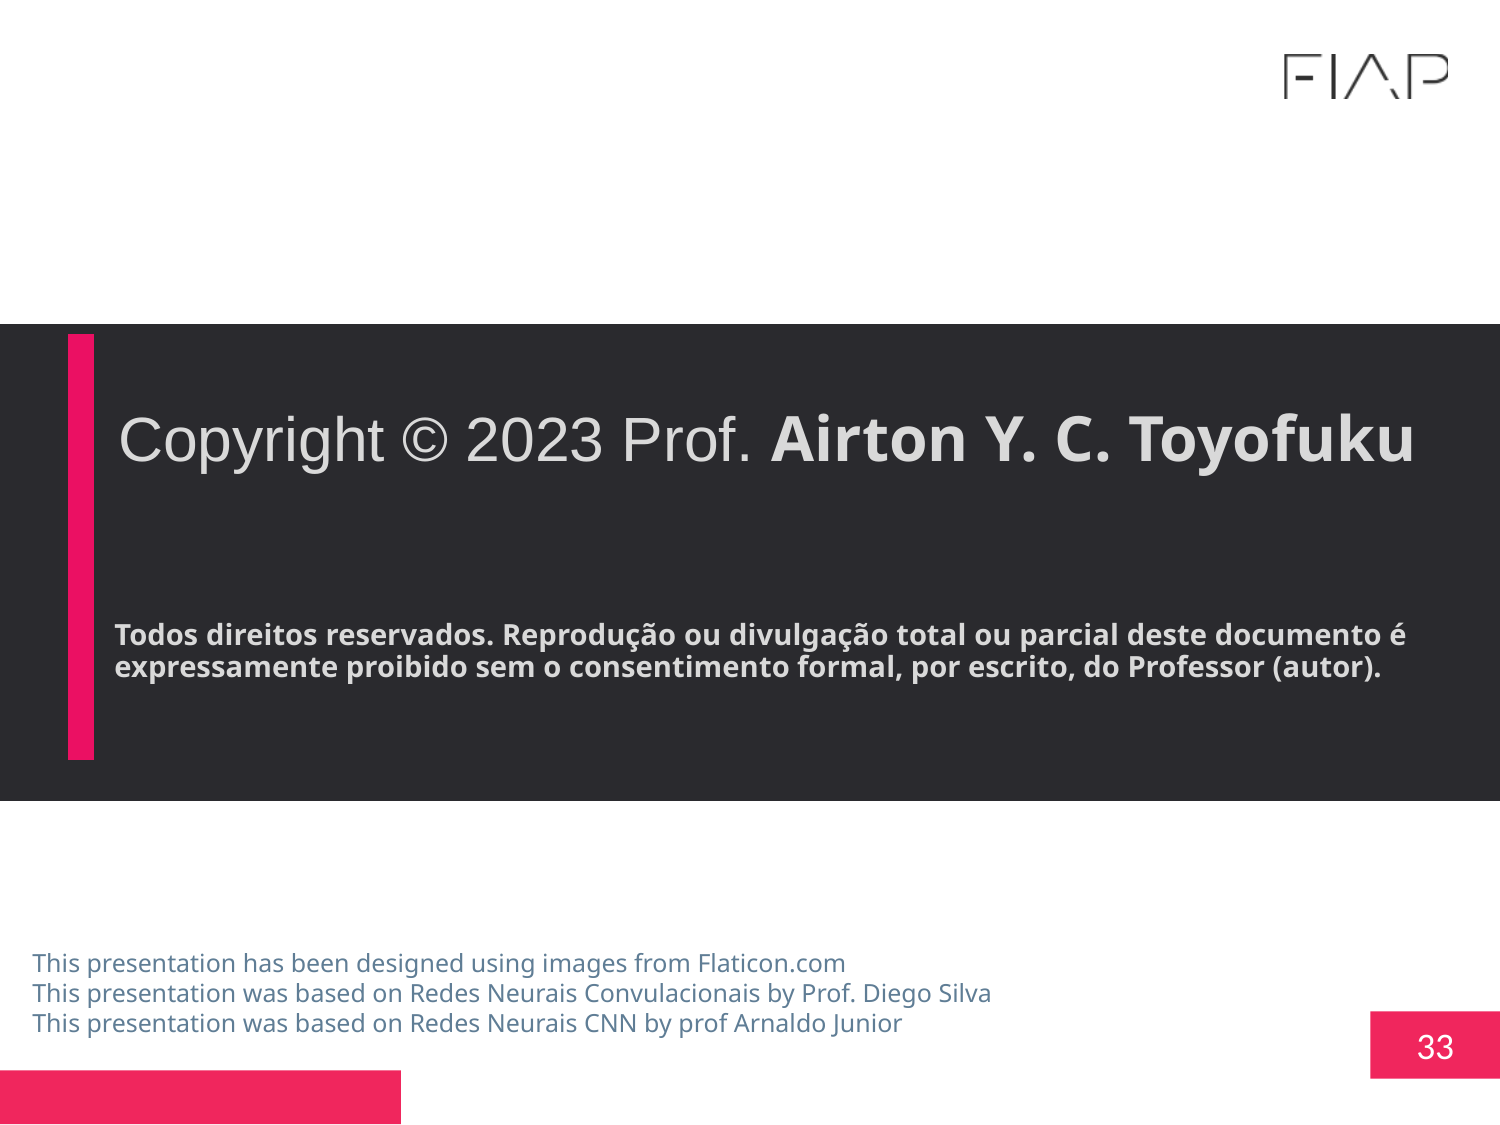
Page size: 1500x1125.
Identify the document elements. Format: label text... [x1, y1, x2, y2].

slide_number 33 [1412, 1042, 1500, 1103]
text_box This presentation has been designed using images from Flaticon.com This presentation was based on Redes Neurais Convulacionais by Prof. Diego Silva This presentation was based on Redes Neurais CNN by prof Arnaldo Junior [17, 940, 1444, 1046]
title Copyright © 2023 Prof. Airton Y. C. Toyofuku [103, 340, 1479, 543]
picture [0, 324, 1500, 801]
